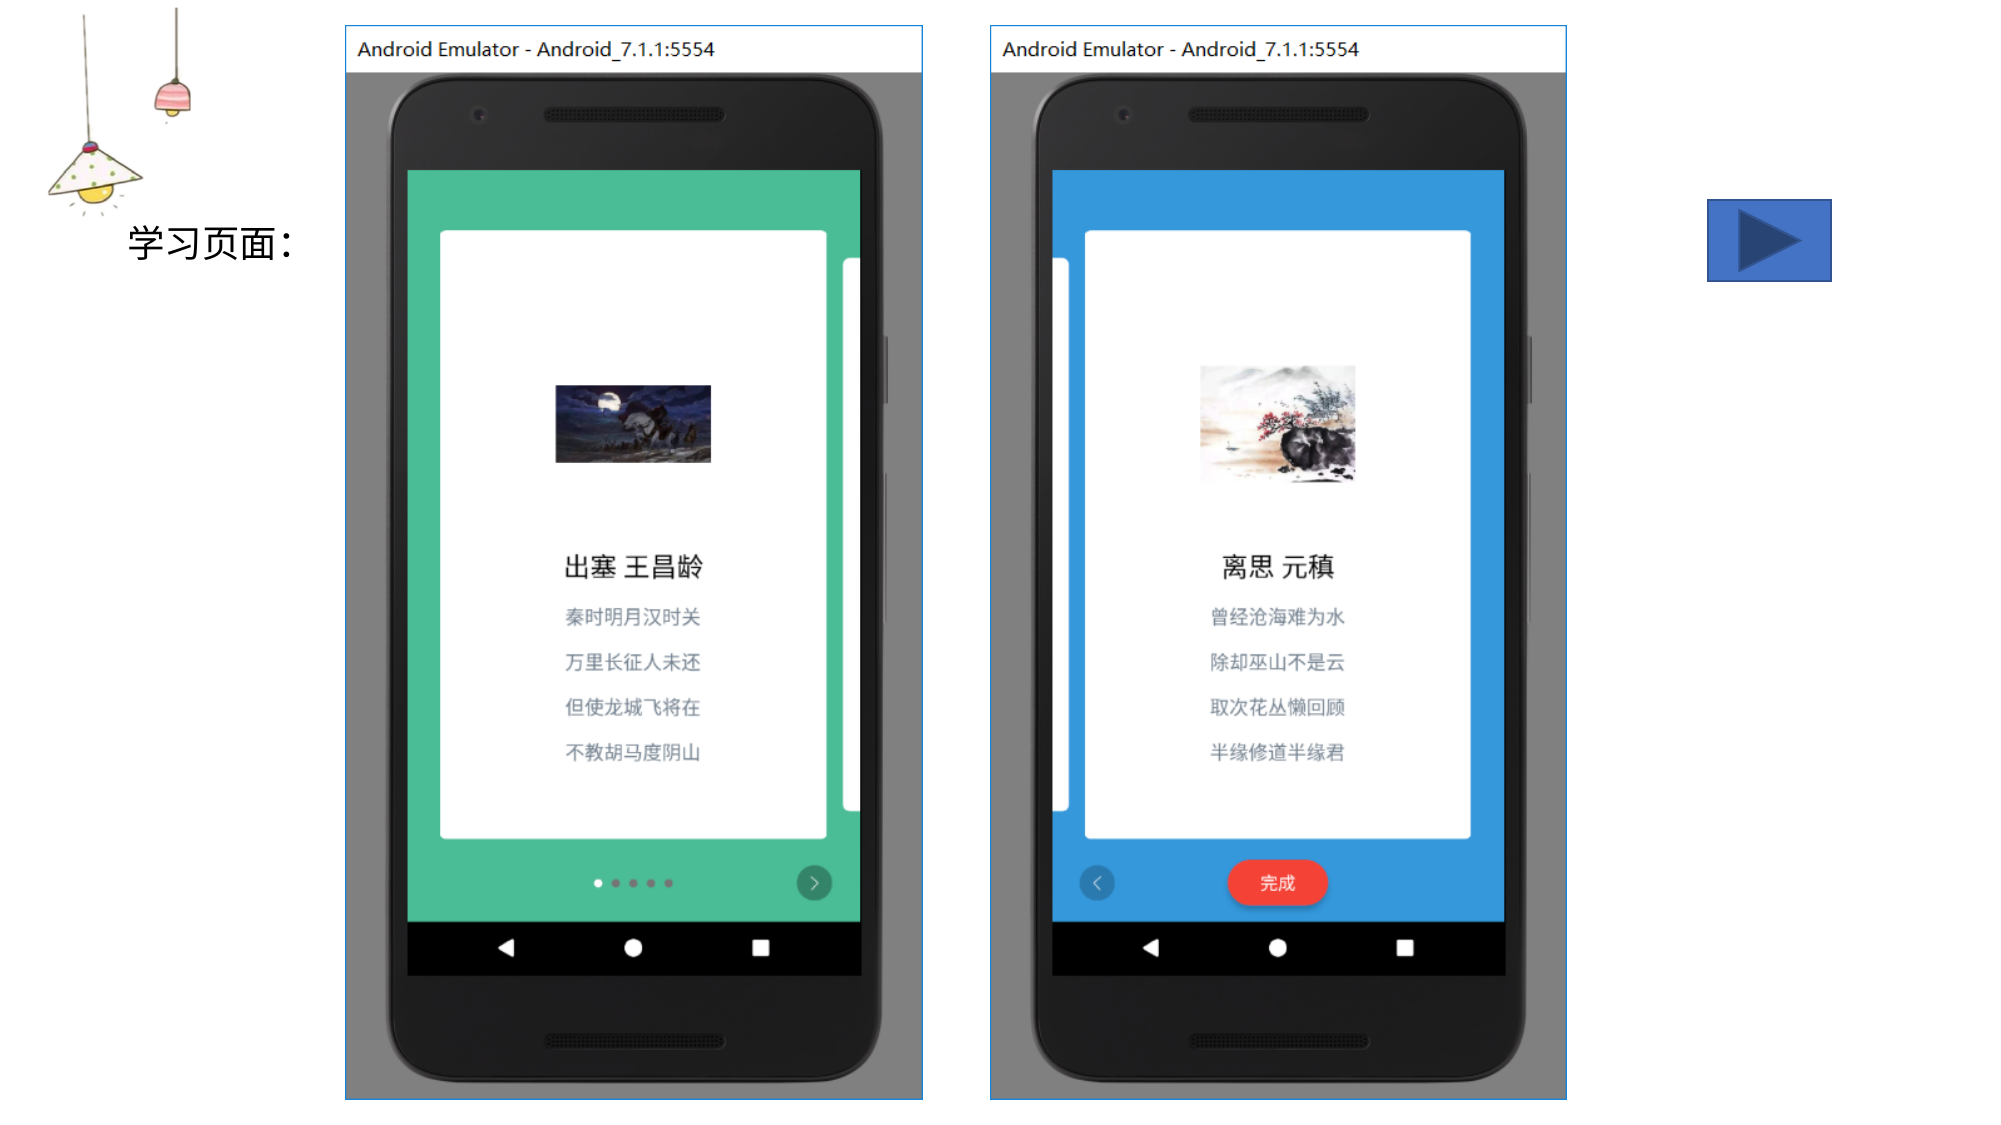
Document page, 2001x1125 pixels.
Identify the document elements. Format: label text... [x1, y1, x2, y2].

picture [990, 25, 1567, 1100]
text_box 学习页面： [112, 212, 345, 273]
picture [345, 25, 923, 1100]
text_box [1707, 199, 1832, 282]
picture [39, 7, 197, 225]
